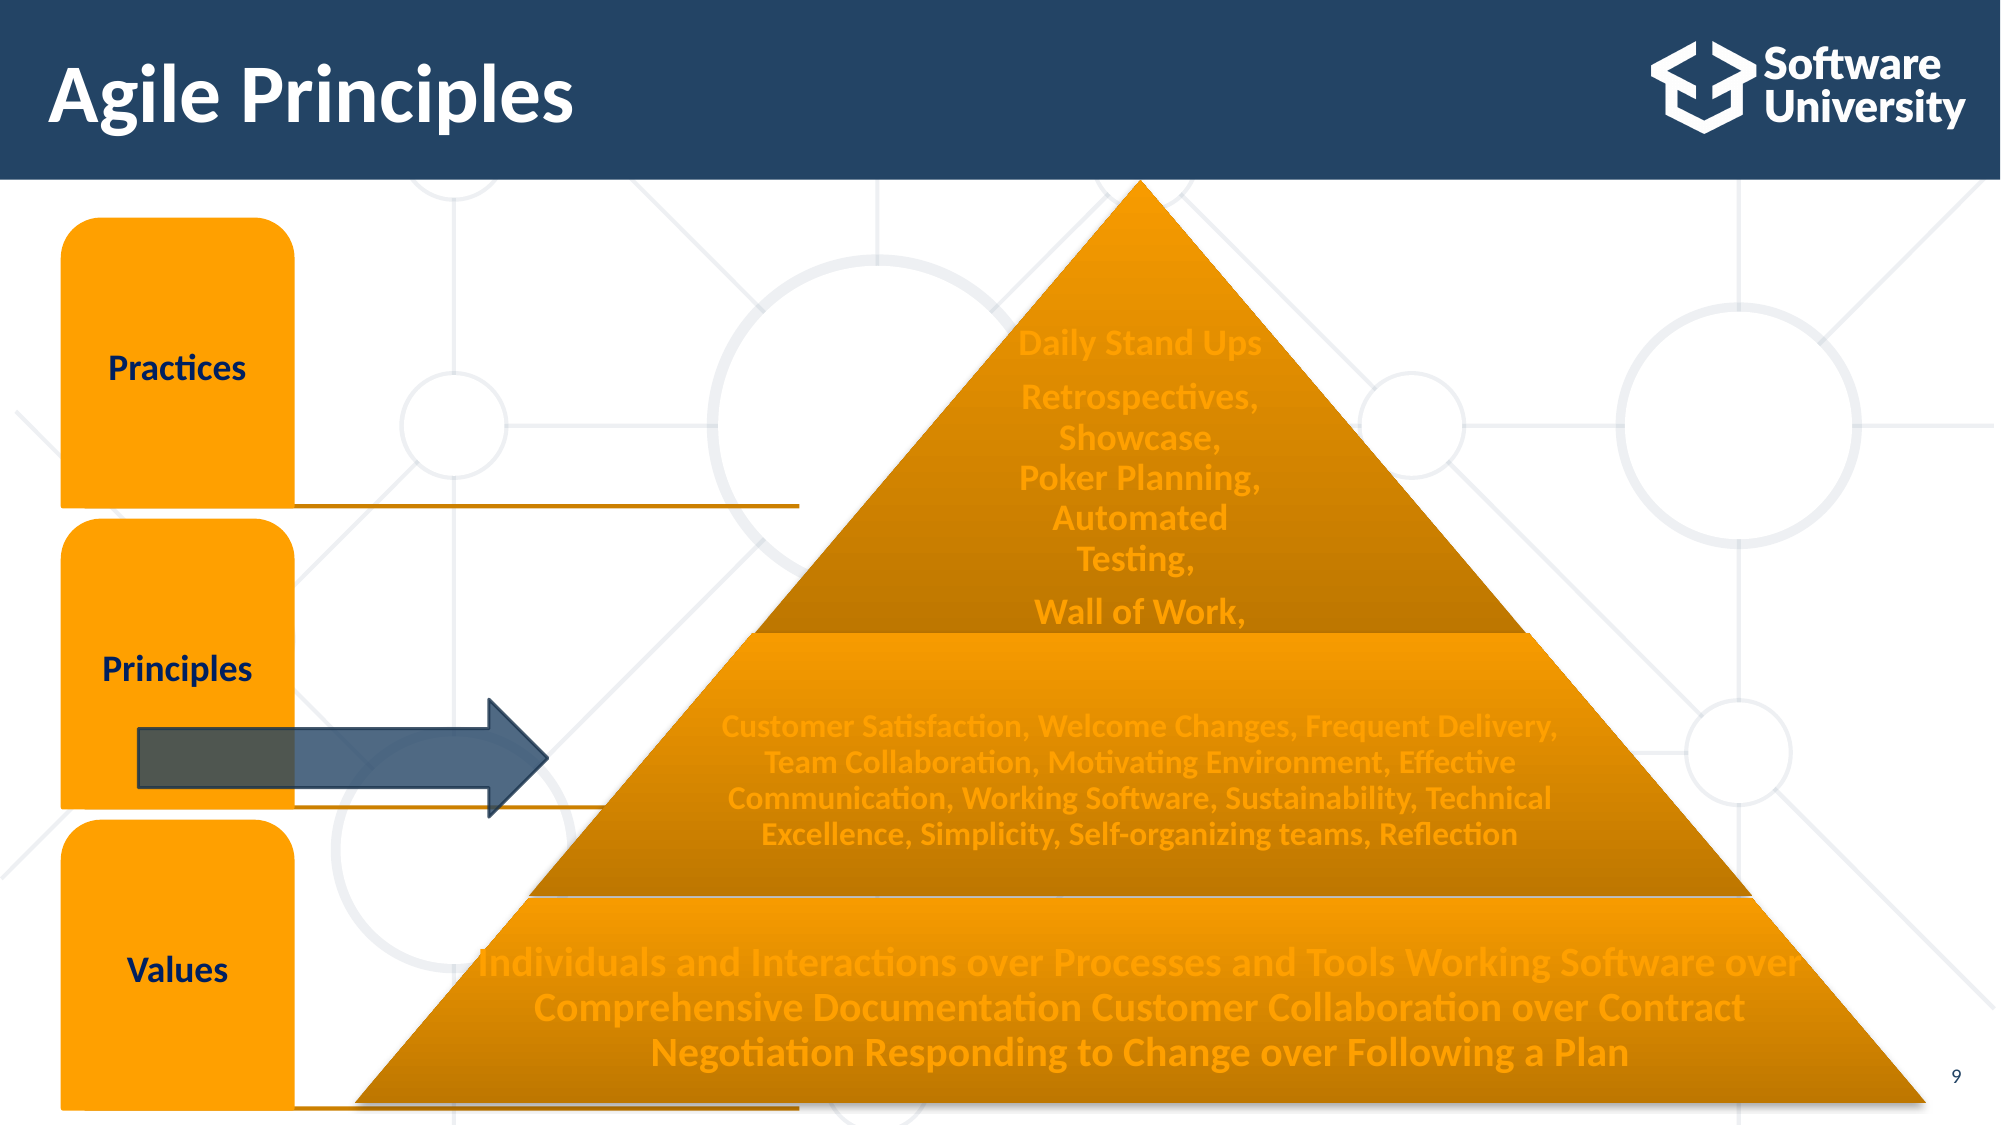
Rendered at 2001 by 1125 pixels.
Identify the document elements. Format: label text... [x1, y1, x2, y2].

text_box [73, 219, 353, 1109]
slide_number 9 [1931, 1049, 1968, 1101]
title Agile Principles [31, 16, 1625, 162]
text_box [354, 180, 1927, 1104]
picture [1651, 41, 1966, 134]
